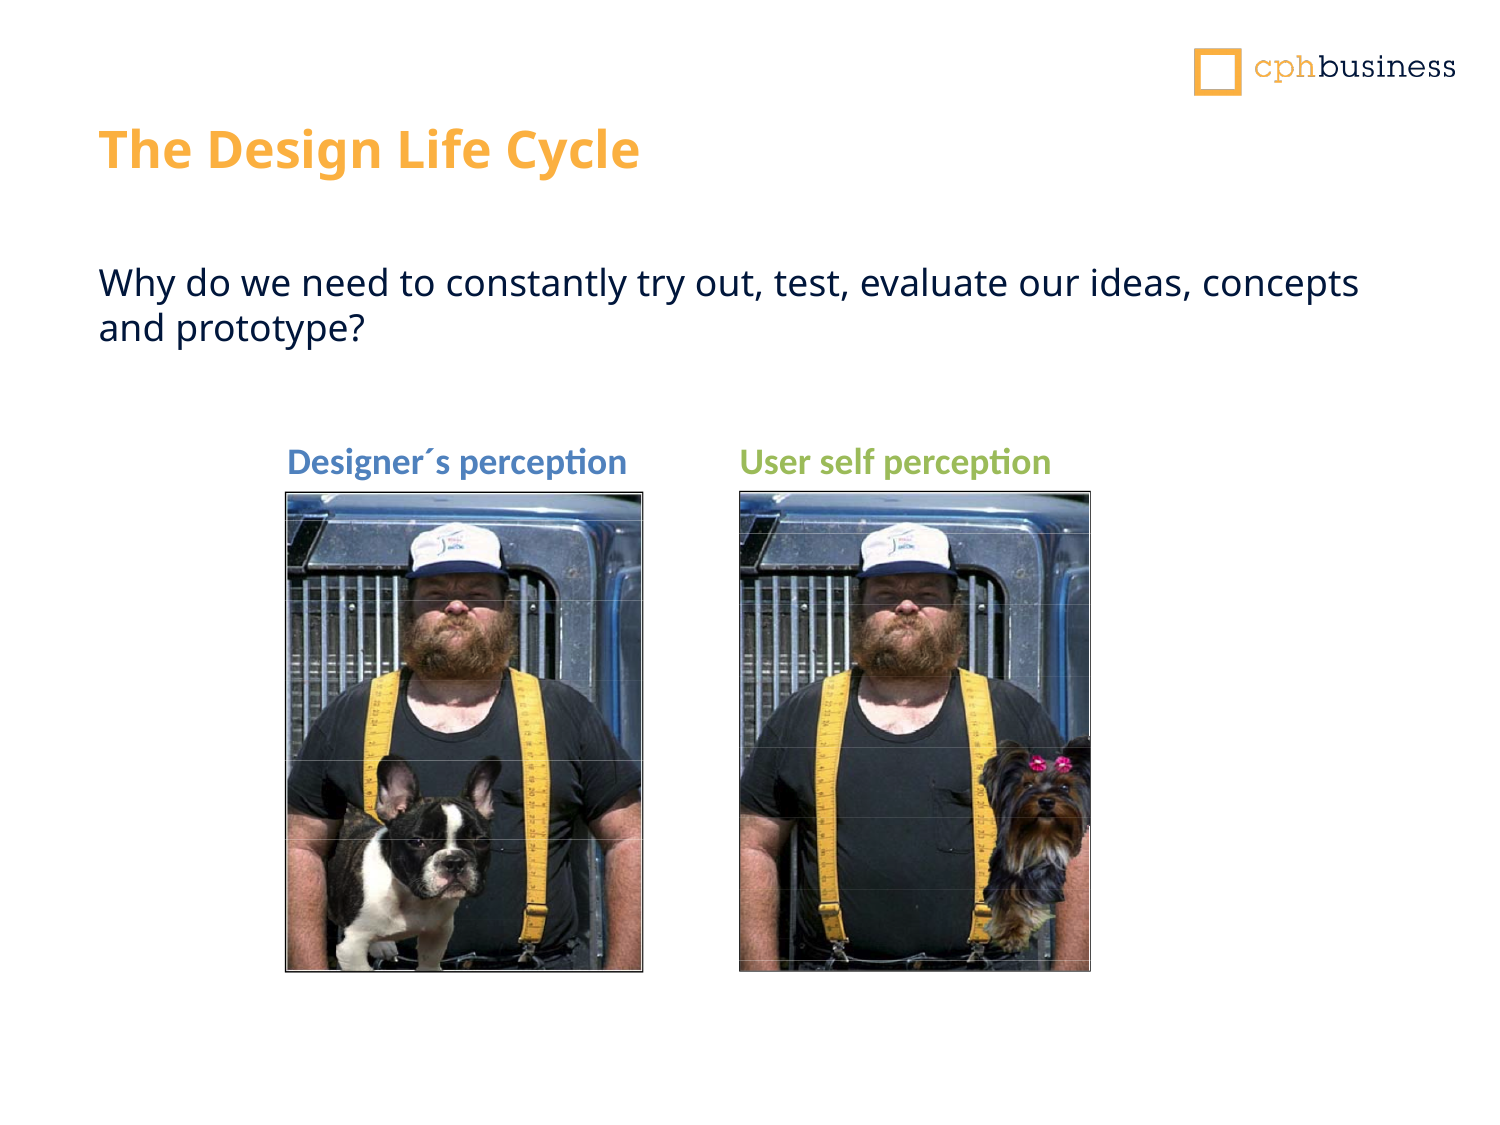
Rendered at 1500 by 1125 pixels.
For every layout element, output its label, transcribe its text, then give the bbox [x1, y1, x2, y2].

picture [735, 490, 1091, 972]
list Why do we need to constantly try out, test, evaluate our ideas, concepts and prototype? [83, 252, 1411, 373]
text_box Designer´s perception [272, 429, 677, 490]
list The Design Life Cycle [83, 109, 1411, 252]
text_box User self perception [724, 429, 1068, 490]
picture [280, 490, 645, 979]
picture [1147, 1, 1500, 143]
